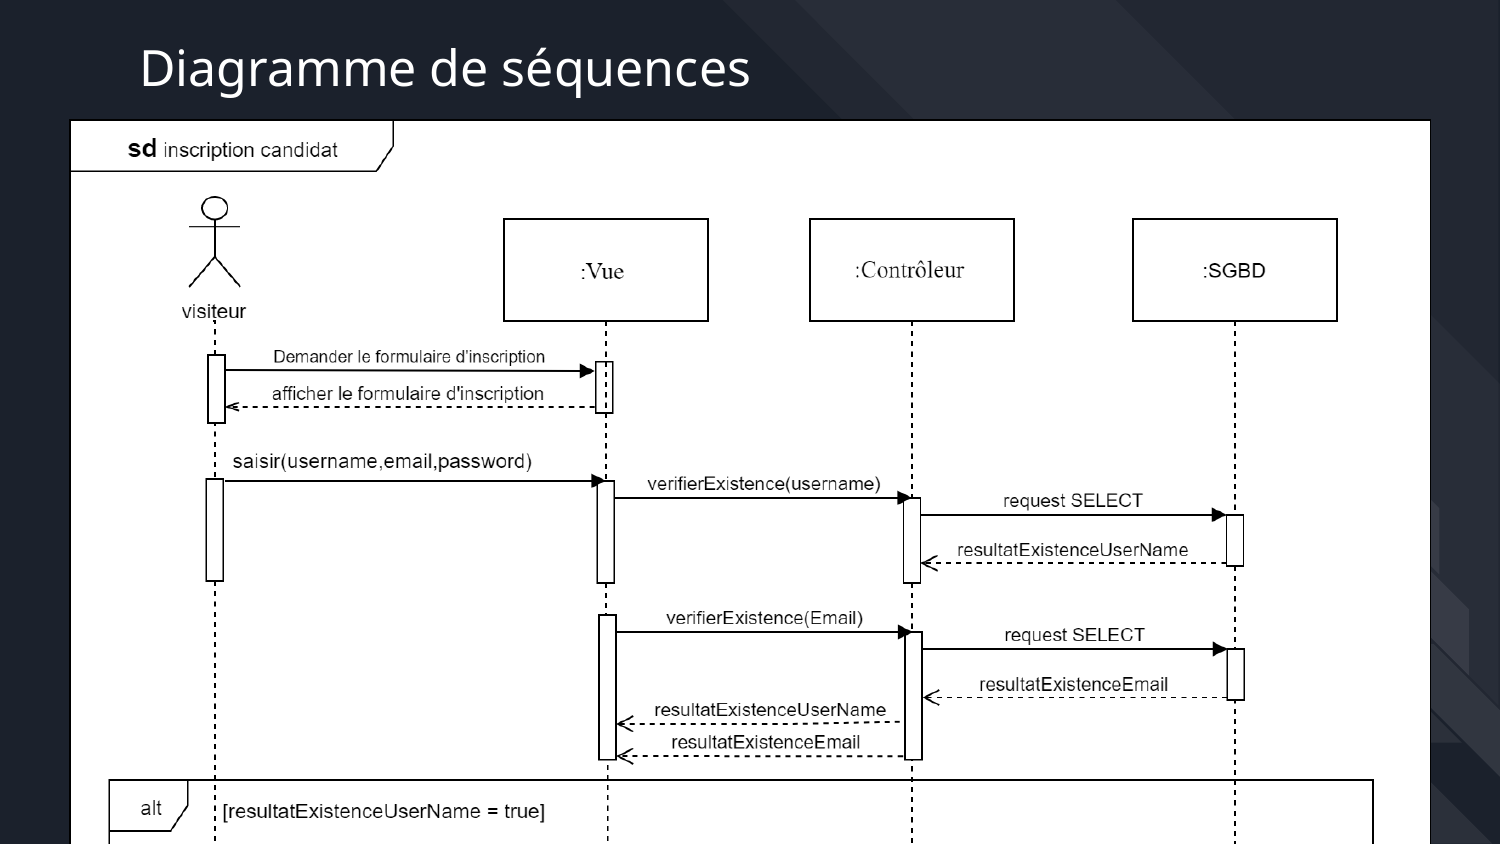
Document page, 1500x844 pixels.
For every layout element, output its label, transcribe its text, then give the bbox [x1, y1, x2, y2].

title Diagramme de séquences [124, 21, 1280, 116]
picture [69, 119, 1431, 844]
